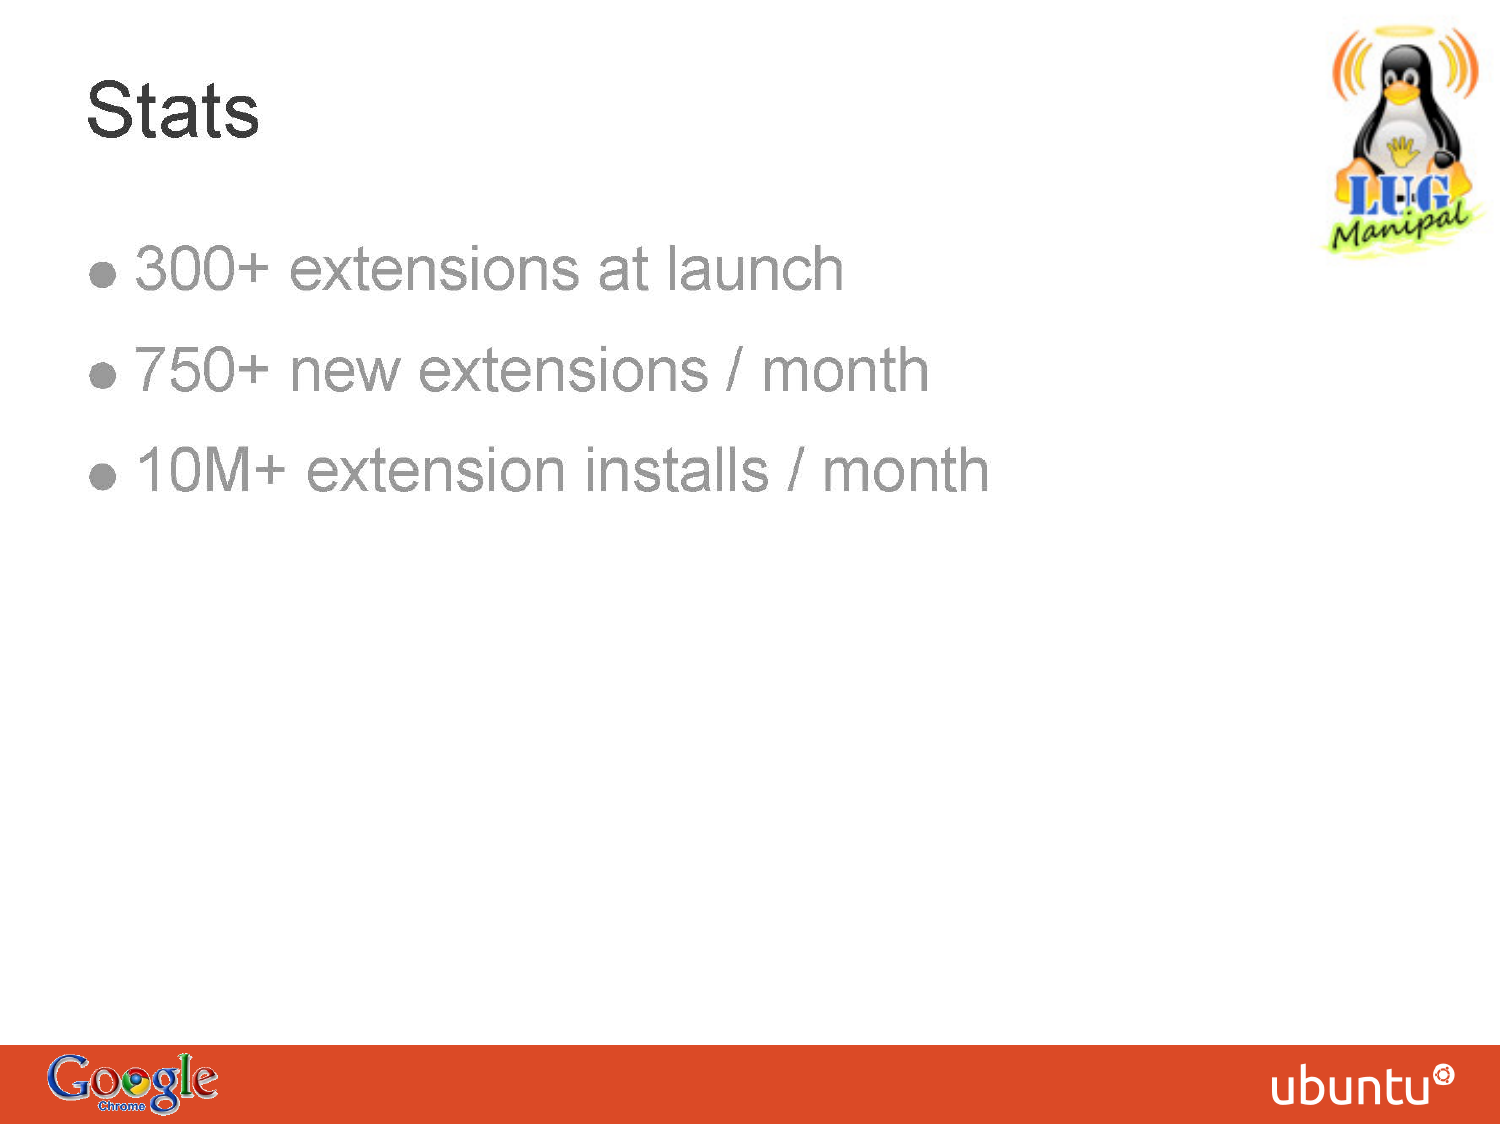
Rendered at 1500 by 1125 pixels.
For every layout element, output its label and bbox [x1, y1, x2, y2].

picture [0, 0, 1172, 872]
picture [0, 1037, 1500, 1125]
picture [1310, 0, 1500, 282]
